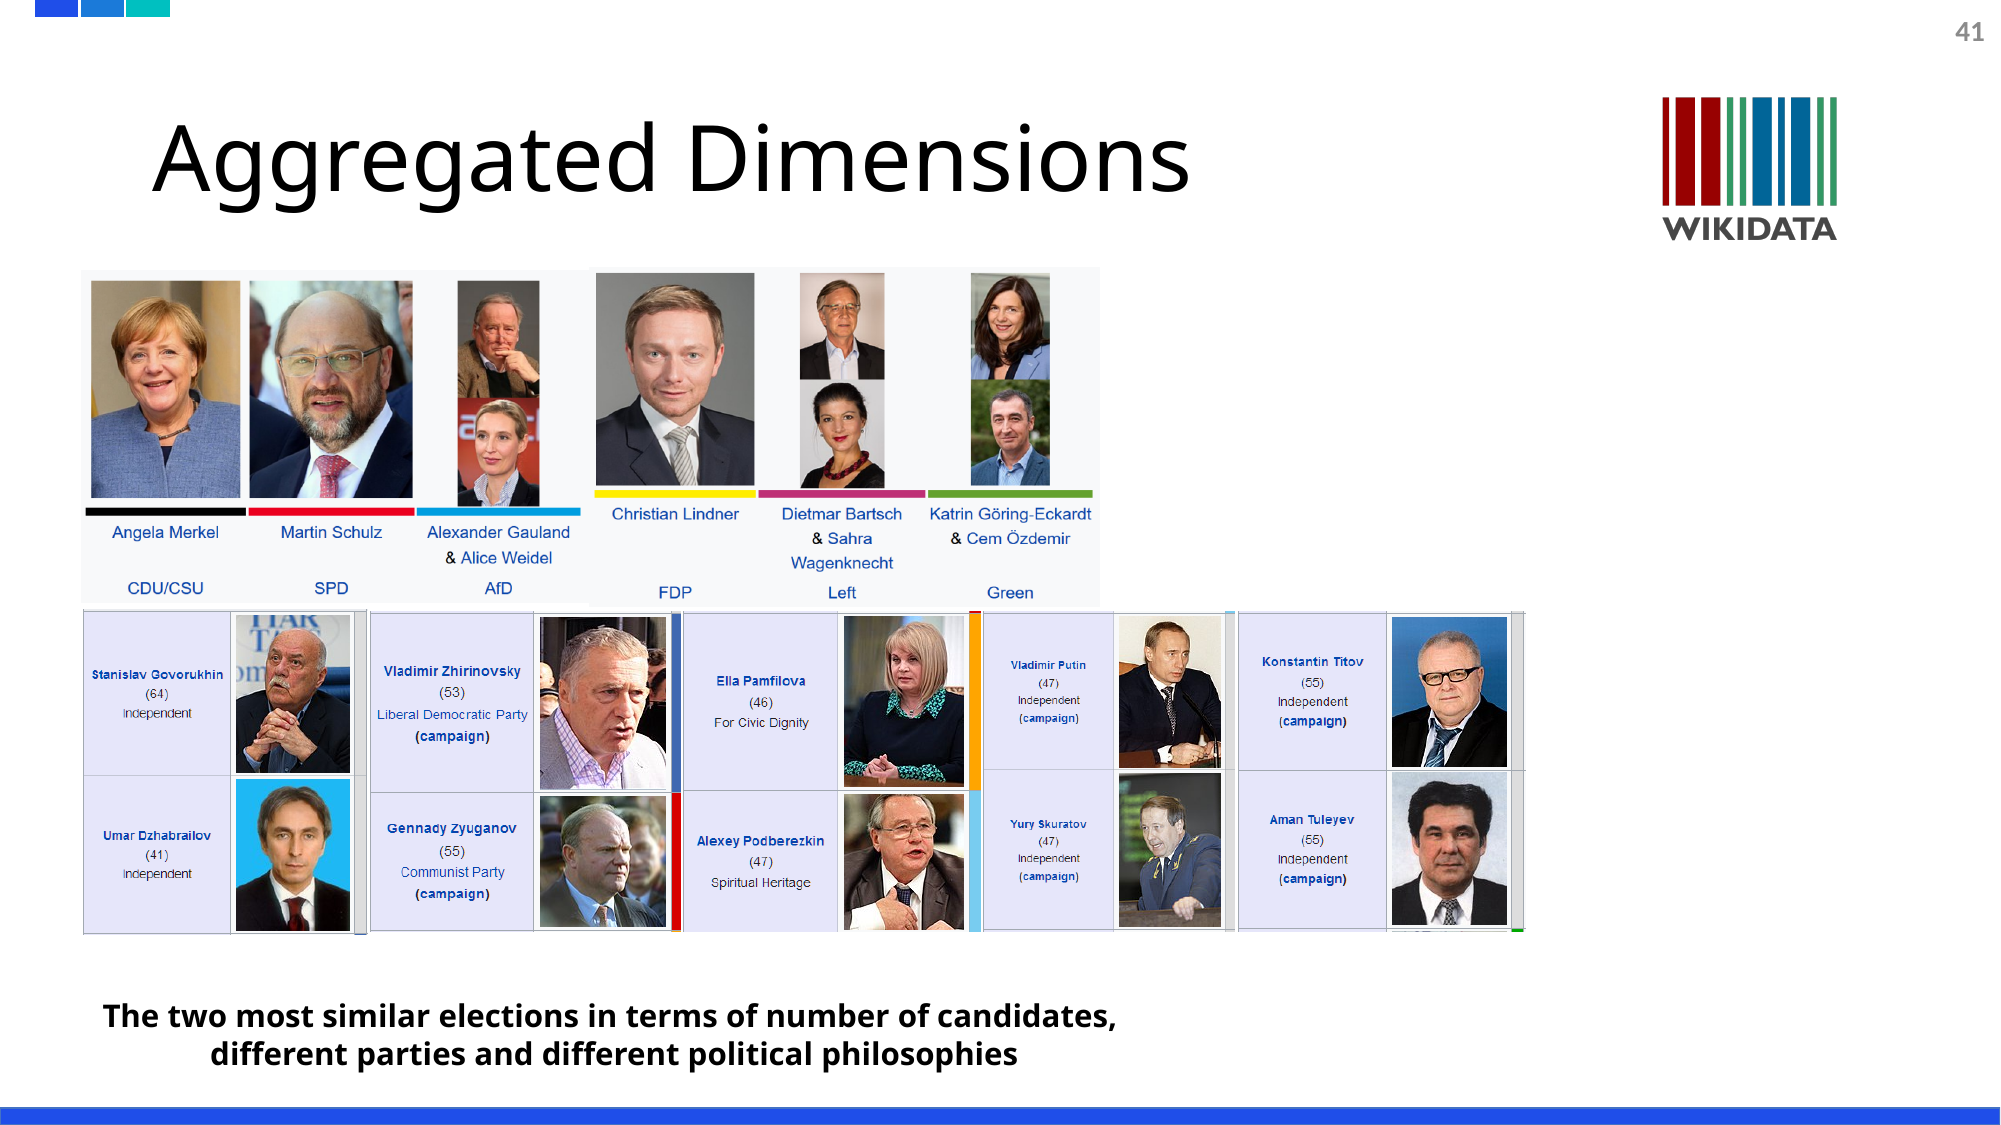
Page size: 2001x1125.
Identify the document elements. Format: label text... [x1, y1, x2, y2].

slide_number 41 [1550, 0, 2000, 60]
text_box The two most similar elections in terms of number of candidates, different parties and different political philosophies [98, 992, 1131, 1076]
picture [81, 609, 1526, 935]
picture [1637, 88, 1863, 249]
picture [81, 267, 1100, 607]
title Aggregated Dimensions [137, 53, 1863, 271]
